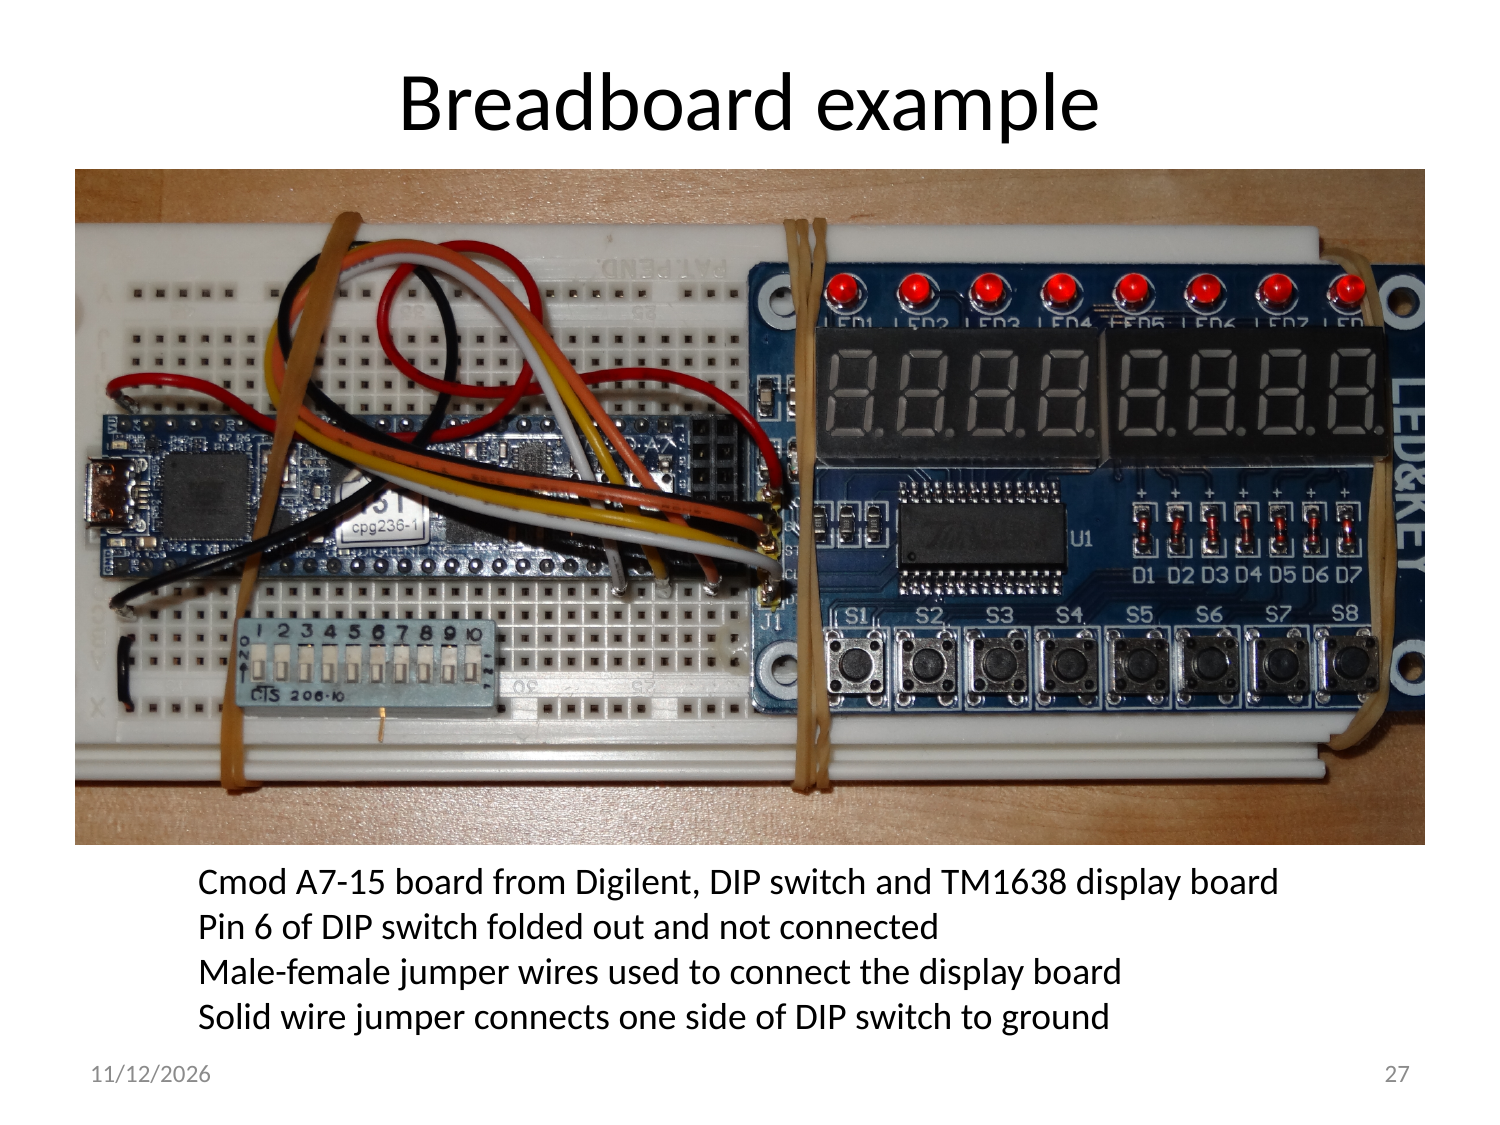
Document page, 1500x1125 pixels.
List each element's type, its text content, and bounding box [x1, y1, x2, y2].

title Breadboard example [75, 45, 1425, 150]
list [74, 168, 1426, 845]
slide_number 27 [1074, 1042, 1425, 1103]
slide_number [75, 1042, 425, 1103]
text_box Cmod A7-15 board from Digilent, DIP switch and TM1638 display board Pin 6 of DIP switch folded out and not connected Male-female jumper wires used to connect the display board Solid wire jumper connects one side of DIP switch to ground [183, 854, 1296, 1045]
